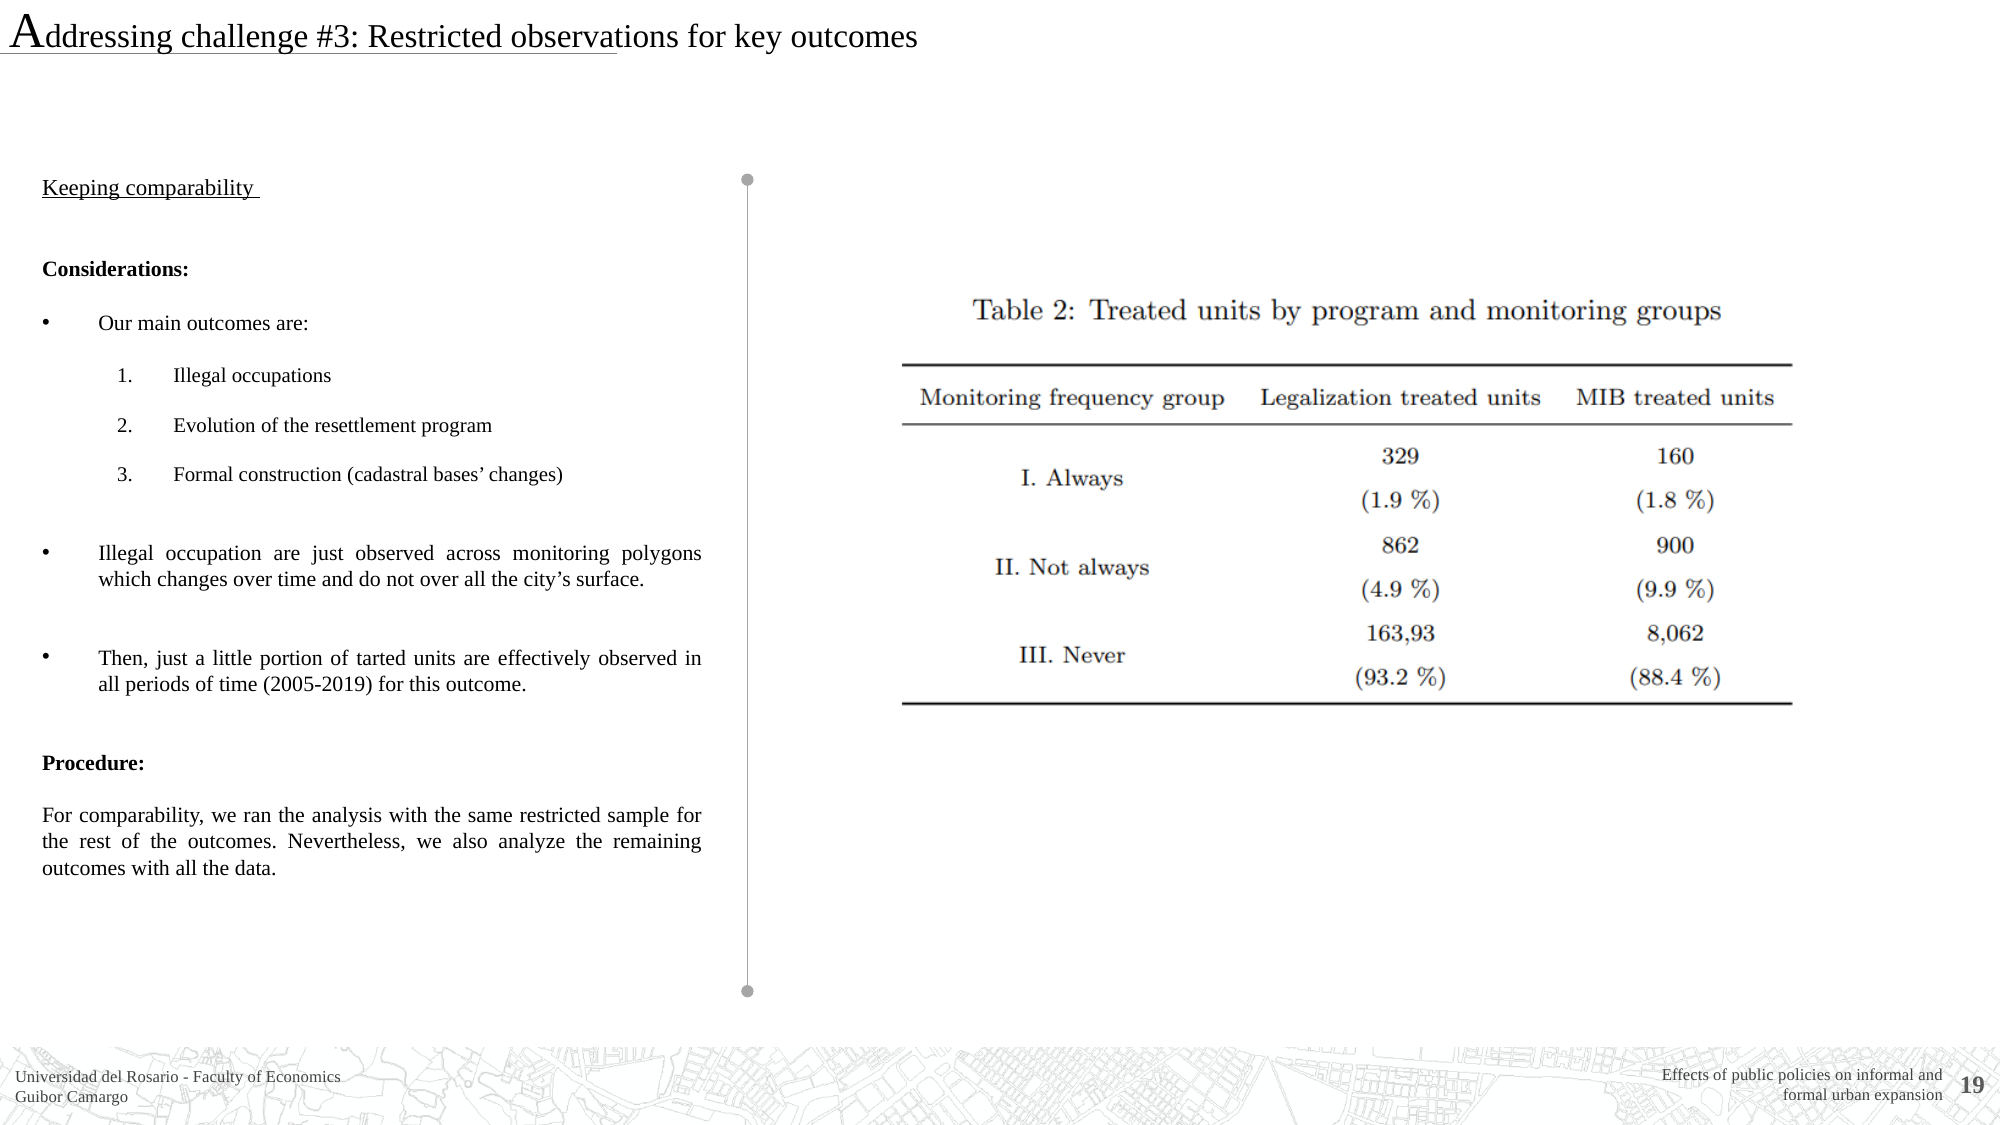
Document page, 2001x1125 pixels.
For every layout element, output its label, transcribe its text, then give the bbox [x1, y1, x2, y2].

picture [874, 267, 1837, 747]
text_box Addressing challenge #3: Restricted observations for key outcomes [0, 0, 1096, 65]
picture [0, 1047, 2000, 1125]
text_box Keeping comparability Considerations: Our main outcomes are: Illegal occupations Evolution of the resettlement program Formal construction (cadastral bases’ changes) Illegal occupation are just observed across monitoring polygons which changes over time and do not over all the city’s surface. Then, just a little portion of tarted units are effectively observed in all periods of time (2005-2019) for this outcome. Procedure: For comparability, we ran the analysis with the same restricted sample for the rest of the outcomes. Nevertheless, we also analyze the remaining outcomes with all the data. [27, 165, 719, 967]
